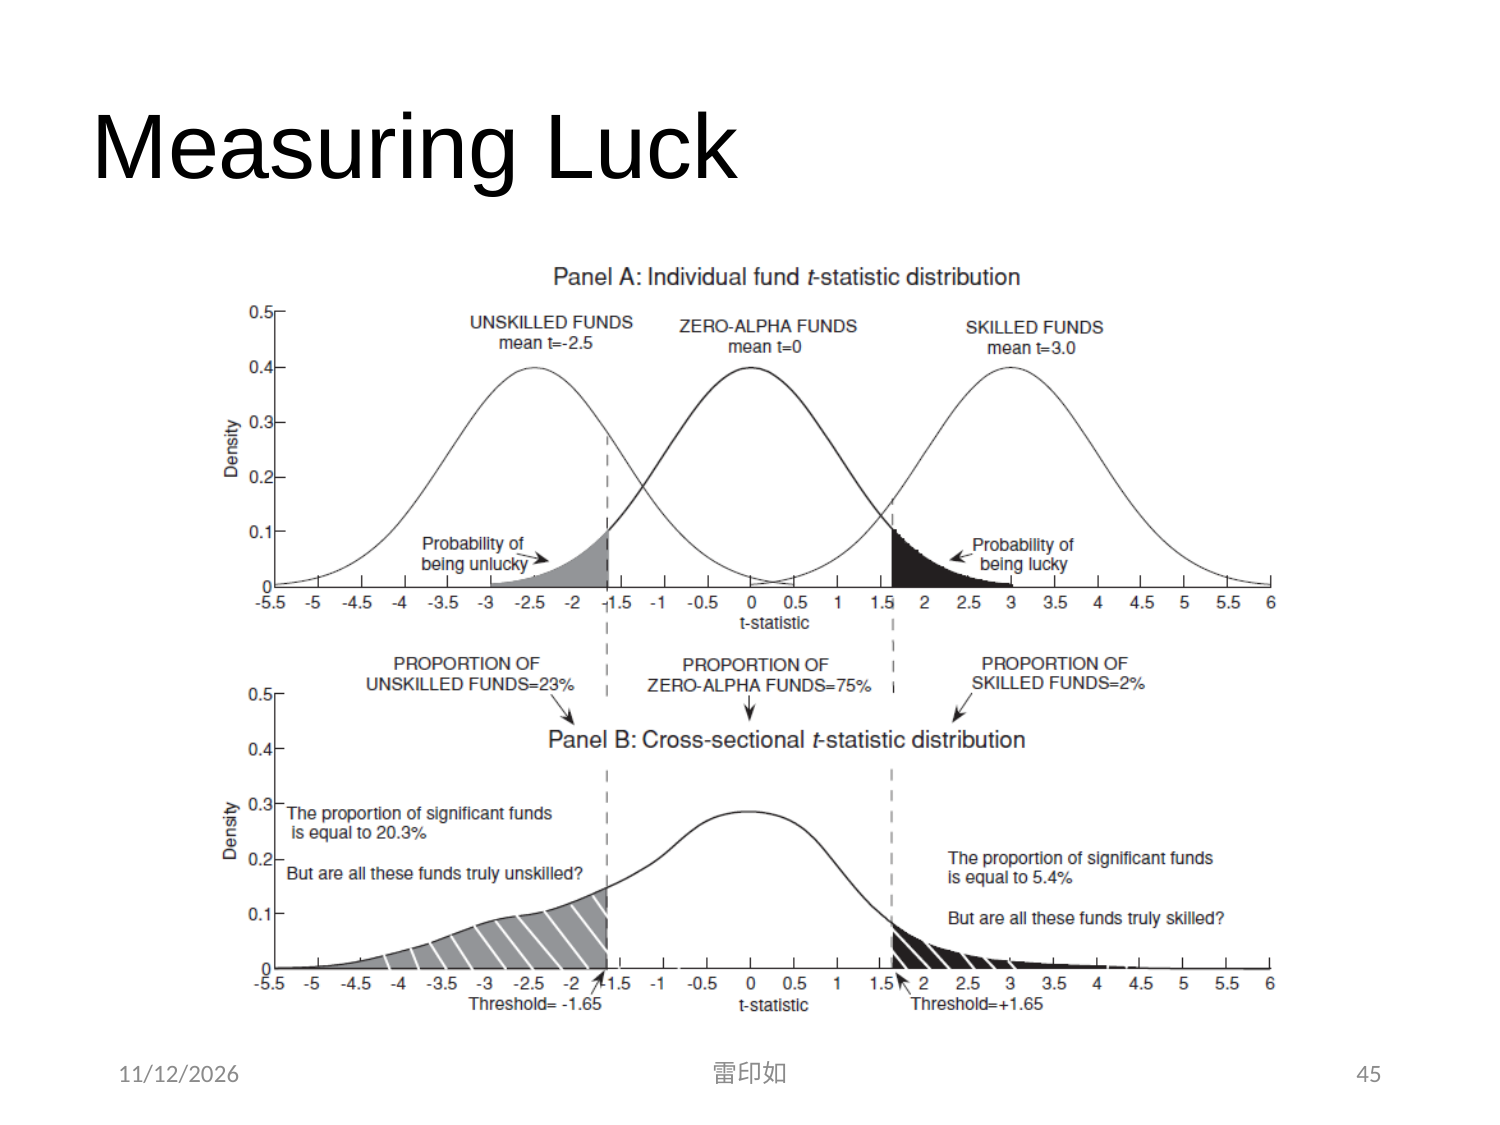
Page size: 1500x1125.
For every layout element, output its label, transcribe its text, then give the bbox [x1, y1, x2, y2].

slide_number 45 [1059, 1042, 1397, 1103]
footer 雷印如 [496, 1042, 1004, 1103]
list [218, 257, 1283, 1019]
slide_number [103, 1042, 441, 1103]
title Measuring Luck [76, 39, 1371, 258]
